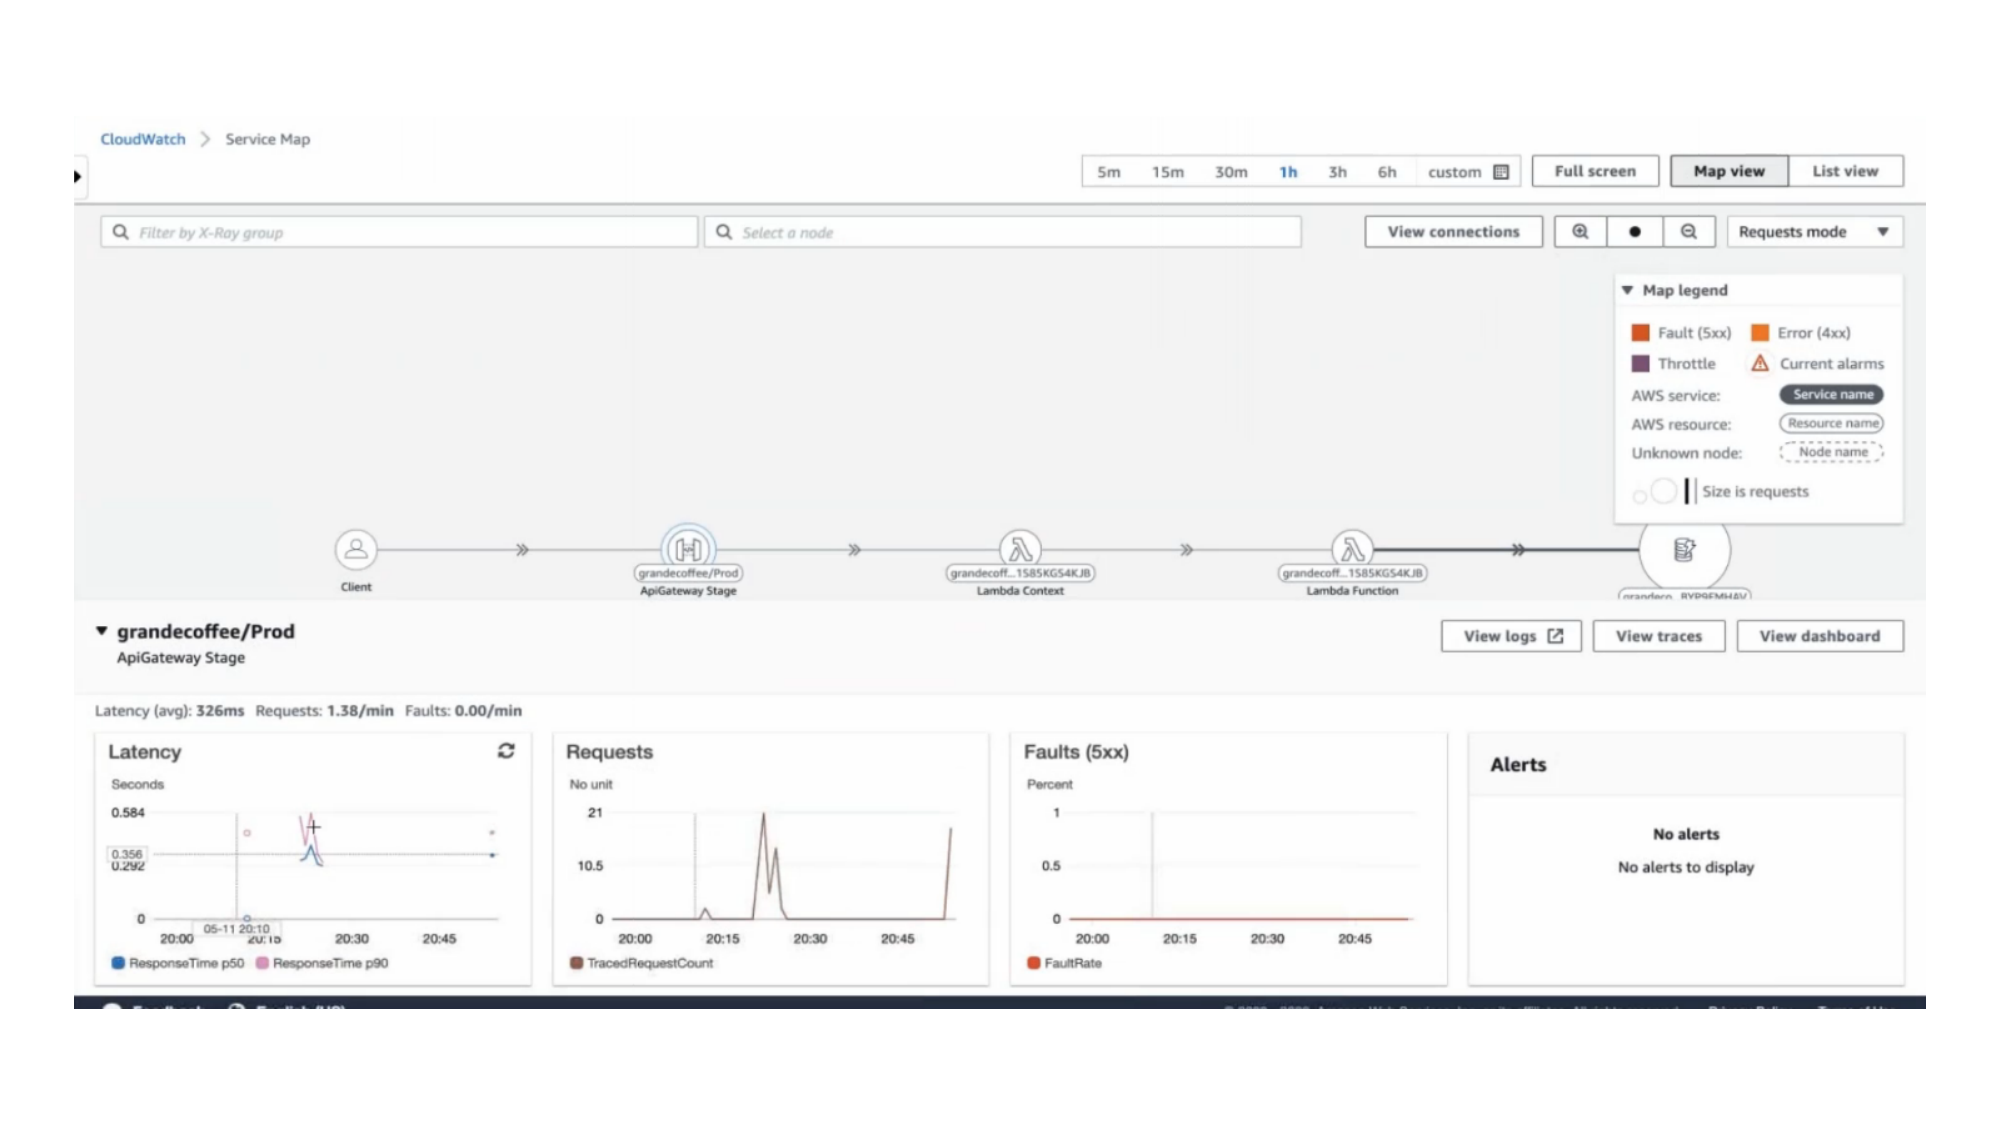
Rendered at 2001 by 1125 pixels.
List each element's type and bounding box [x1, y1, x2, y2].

picture [74, 116, 1926, 1009]
